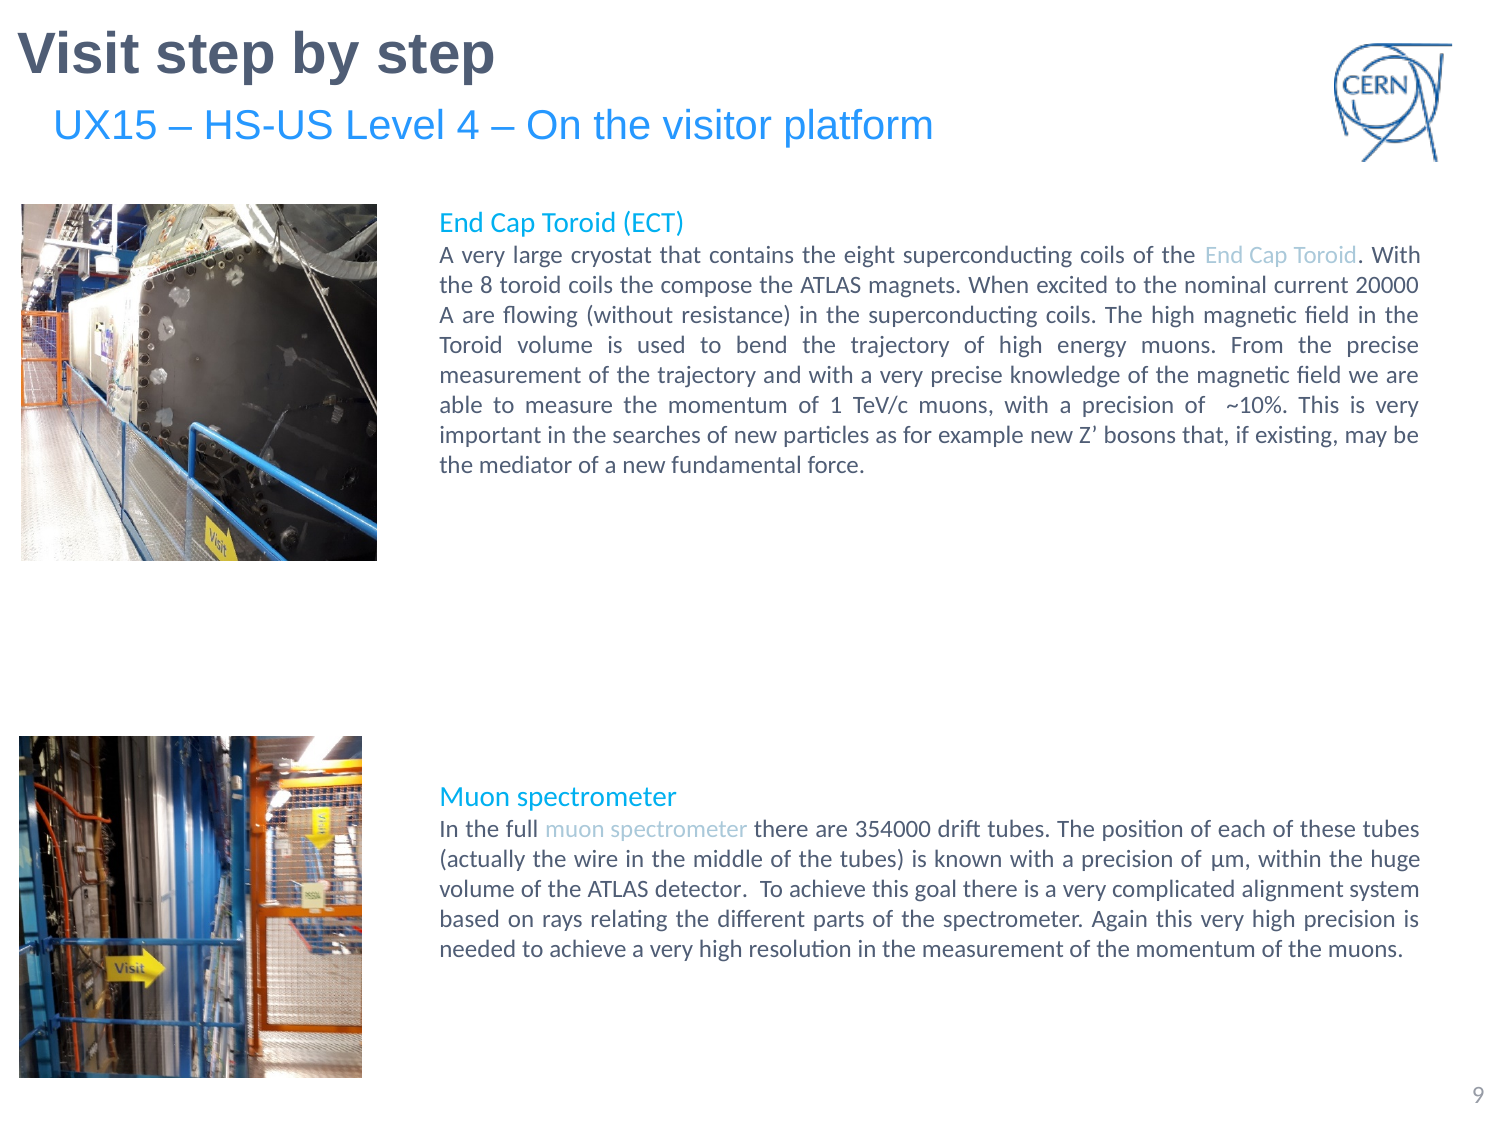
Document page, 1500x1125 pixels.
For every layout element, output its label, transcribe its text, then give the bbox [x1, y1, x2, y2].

list UX15 – HS-US Level 4 – On the visitor platform [53, 90, 1288, 156]
text_box Visit step by step [17, 7, 1252, 93]
picture [19, 736, 362, 1079]
picture [1334, 43, 1453, 162]
slide_number 9 [1162, 1064, 1500, 1124]
picture [21, 204, 378, 561]
text_box End Cap Toroid (ECT) A very large cryostat that contains the eight superconducting coils of the End Cap Toroid. With the 8 toroid coils the compose the ATLAS magnets. When excited to the nominal current 20000 A are flowing (without resistance) in the superconducting coils. The high magnetic field in the Toroid volume is used to bend the trajectory of high energy muons. From the precise measurement of the trajectory and with a very precise knowledge of the magnetic field we are able to measure the momentum of 1 TeV/c muons, with a precision of ~10%. This is very important in the searches of new particles as for example new Z’ bosons that, if existing, may be the mediator of a new fundamental force. Muon spectrometer In the full muon spectrometer there are 354000 drift tubes. The position of each of these tubes (actually the wire in the middle of the tubes) is known with a precision of μm, within the huge volume of the ATLAS detector. To achieve this goal there is a very complicated alignment system based on rays relating the different parts of the spectrometer. Again this very high precision is needed to achieve a very high resolution in the measurement of the momentum of the muons. [424, 196, 1436, 970]
